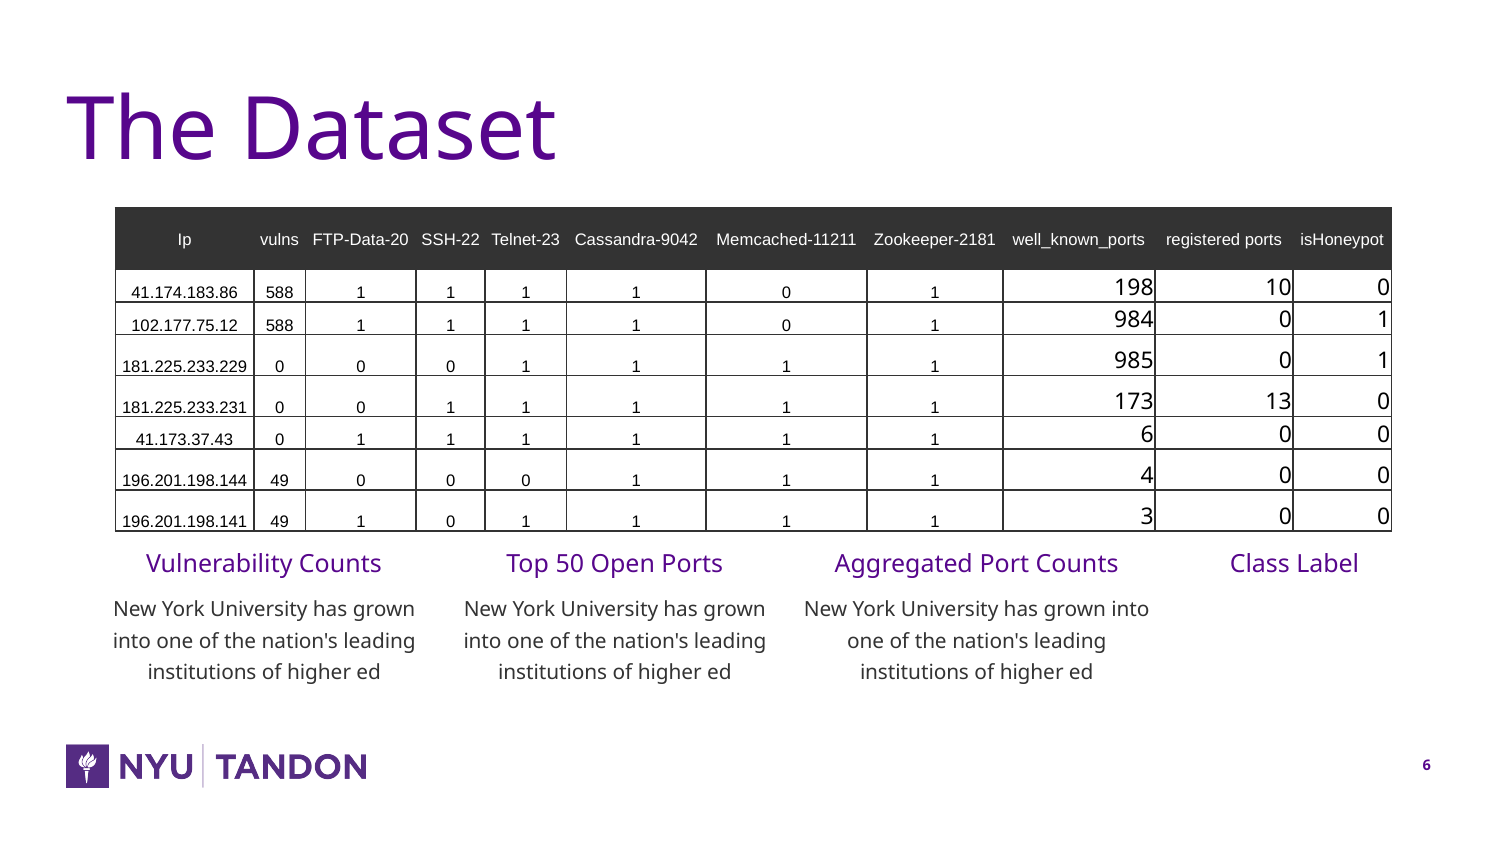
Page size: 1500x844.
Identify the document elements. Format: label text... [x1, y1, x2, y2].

text_box Aggregated Port Counts New York University has grown into one of the nation's leading institutions of higher ed [788, 532, 1160, 720]
table_cell 1 [567, 270, 705, 301]
table_cell 0 [255, 417, 305, 448]
table_header Zookeeper-2181 [868, 209, 1002, 269]
table_cell 6 [1004, 417, 1154, 448]
table_header vulns [255, 209, 305, 269]
table_cell 49 [255, 491, 305, 530]
title The Dataset [51, 72, 1434, 167]
table_cell 1 [486, 303, 566, 334]
table_cell 1 [486, 491, 566, 530]
table_cell 1 [306, 303, 415, 334]
table_cell 984 [1004, 303, 1154, 334]
table_cell 1 [417, 417, 484, 448]
table_cell 1 [306, 270, 415, 301]
table_cell 1 [486, 335, 566, 375]
table_cell 1 [707, 491, 866, 530]
table_cell 1 [707, 417, 866, 448]
table_header SSH-22 [417, 209, 484, 269]
text_box Class Label [1160, 524, 1429, 720]
table_cell 0 [707, 270, 866, 301]
picture [66, 744, 366, 788]
table_cell 0 [1156, 335, 1292, 375]
table_cell 0 [255, 335, 305, 375]
table_cell 4 [1004, 450, 1154, 489]
table_cell 13 [1156, 376, 1292, 416]
table_cell 1 [417, 303, 484, 334]
table_cell 181.225.233.231 [116, 376, 253, 416]
table_cell 0 [1156, 303, 1292, 334]
table_cell 41.173.37.43 [116, 417, 253, 448]
table_cell 1 [868, 491, 1002, 530]
text_box Top 50 Open Ports New York University has grown into one of the nation's leading institutions of higher ed [436, 532, 788, 720]
table_cell 1 [417, 376, 484, 416]
table_header registered ports [1156, 209, 1292, 269]
table_cell 1 [567, 450, 705, 489]
table_cell 196.201.198.144 [116, 450, 253, 489]
table_cell 0 [1156, 450, 1292, 489]
table_cell 1 [868, 376, 1002, 416]
table_cell 1 [567, 303, 705, 334]
table_cell 3 [1004, 491, 1154, 530]
table_cell 41.174.183.86 [116, 270, 253, 301]
table_cell 0 [306, 376, 415, 416]
table_cell 10 [1156, 270, 1292, 301]
table_header isHoneypot [1294, 209, 1391, 269]
table_cell 1 [707, 450, 866, 489]
table_cell 0 [486, 450, 566, 489]
table_cell 1 [306, 417, 415, 448]
table_cell 196.201.198.141 [116, 491, 253, 530]
table_header Memcached-11211 [707, 209, 866, 269]
table_cell 1 [1294, 335, 1391, 375]
table_cell 1 [486, 270, 566, 301]
table_cell 1 [868, 417, 1002, 448]
table_cell 0 [306, 450, 415, 489]
table_cell 0 [417, 450, 484, 489]
table_cell 49 [255, 450, 305, 489]
table_cell 0 [1156, 417, 1292, 448]
table_header Ip [116, 209, 253, 269]
table_cell 102.177.75.12 [116, 303, 253, 334]
table_header FTP-Data-20 [306, 209, 415, 269]
table_cell 588 [255, 303, 305, 334]
table_cell 1 [1294, 303, 1391, 334]
table_cell 1 [868, 303, 1002, 334]
text_box Vulnerability Counts New York University has grown into one of the nation's leading institutions of higher ed [87, 524, 436, 720]
table_cell 0 [417, 335, 484, 375]
table_cell 1 [567, 376, 705, 416]
table_cell 1 [707, 335, 866, 375]
table_cell 173 [1004, 376, 1154, 416]
table_header Telnet-23 [486, 209, 566, 269]
table_cell 1 [486, 417, 566, 448]
table_cell 1 [868, 450, 1002, 489]
table_cell 0 [417, 491, 484, 530]
table_cell 1 [567, 491, 705, 530]
table_cell 0 [1294, 450, 1391, 489]
table_cell 0 [1294, 270, 1391, 301]
table_header Cassandra-9042 [567, 209, 705, 269]
table_cell 0 [1156, 491, 1292, 530]
table_cell 1 [868, 270, 1002, 301]
table_cell 1 [567, 335, 705, 375]
table_cell 198 [1004, 270, 1154, 301]
table_cell 0 [1294, 491, 1391, 524]
table_cell 1 [868, 335, 1002, 375]
table_cell 588 [255, 270, 305, 301]
table_cell 985 [1004, 335, 1154, 375]
table_header well_known_ports [1004, 209, 1154, 269]
table_cell 181.225.233.229 [116, 335, 253, 375]
table_cell 0 [1294, 417, 1391, 448]
table_cell 0 [255, 376, 305, 416]
table_cell 1 [306, 491, 415, 530]
table_cell 1 [707, 376, 866, 416]
table_cell 0 [707, 303, 866, 334]
table_cell 1 [486, 376, 566, 416]
table_cell 1 [417, 270, 484, 301]
table_cell 1 [567, 417, 705, 448]
table_cell 0 [1294, 376, 1391, 416]
table_cell 0 [306, 335, 415, 375]
